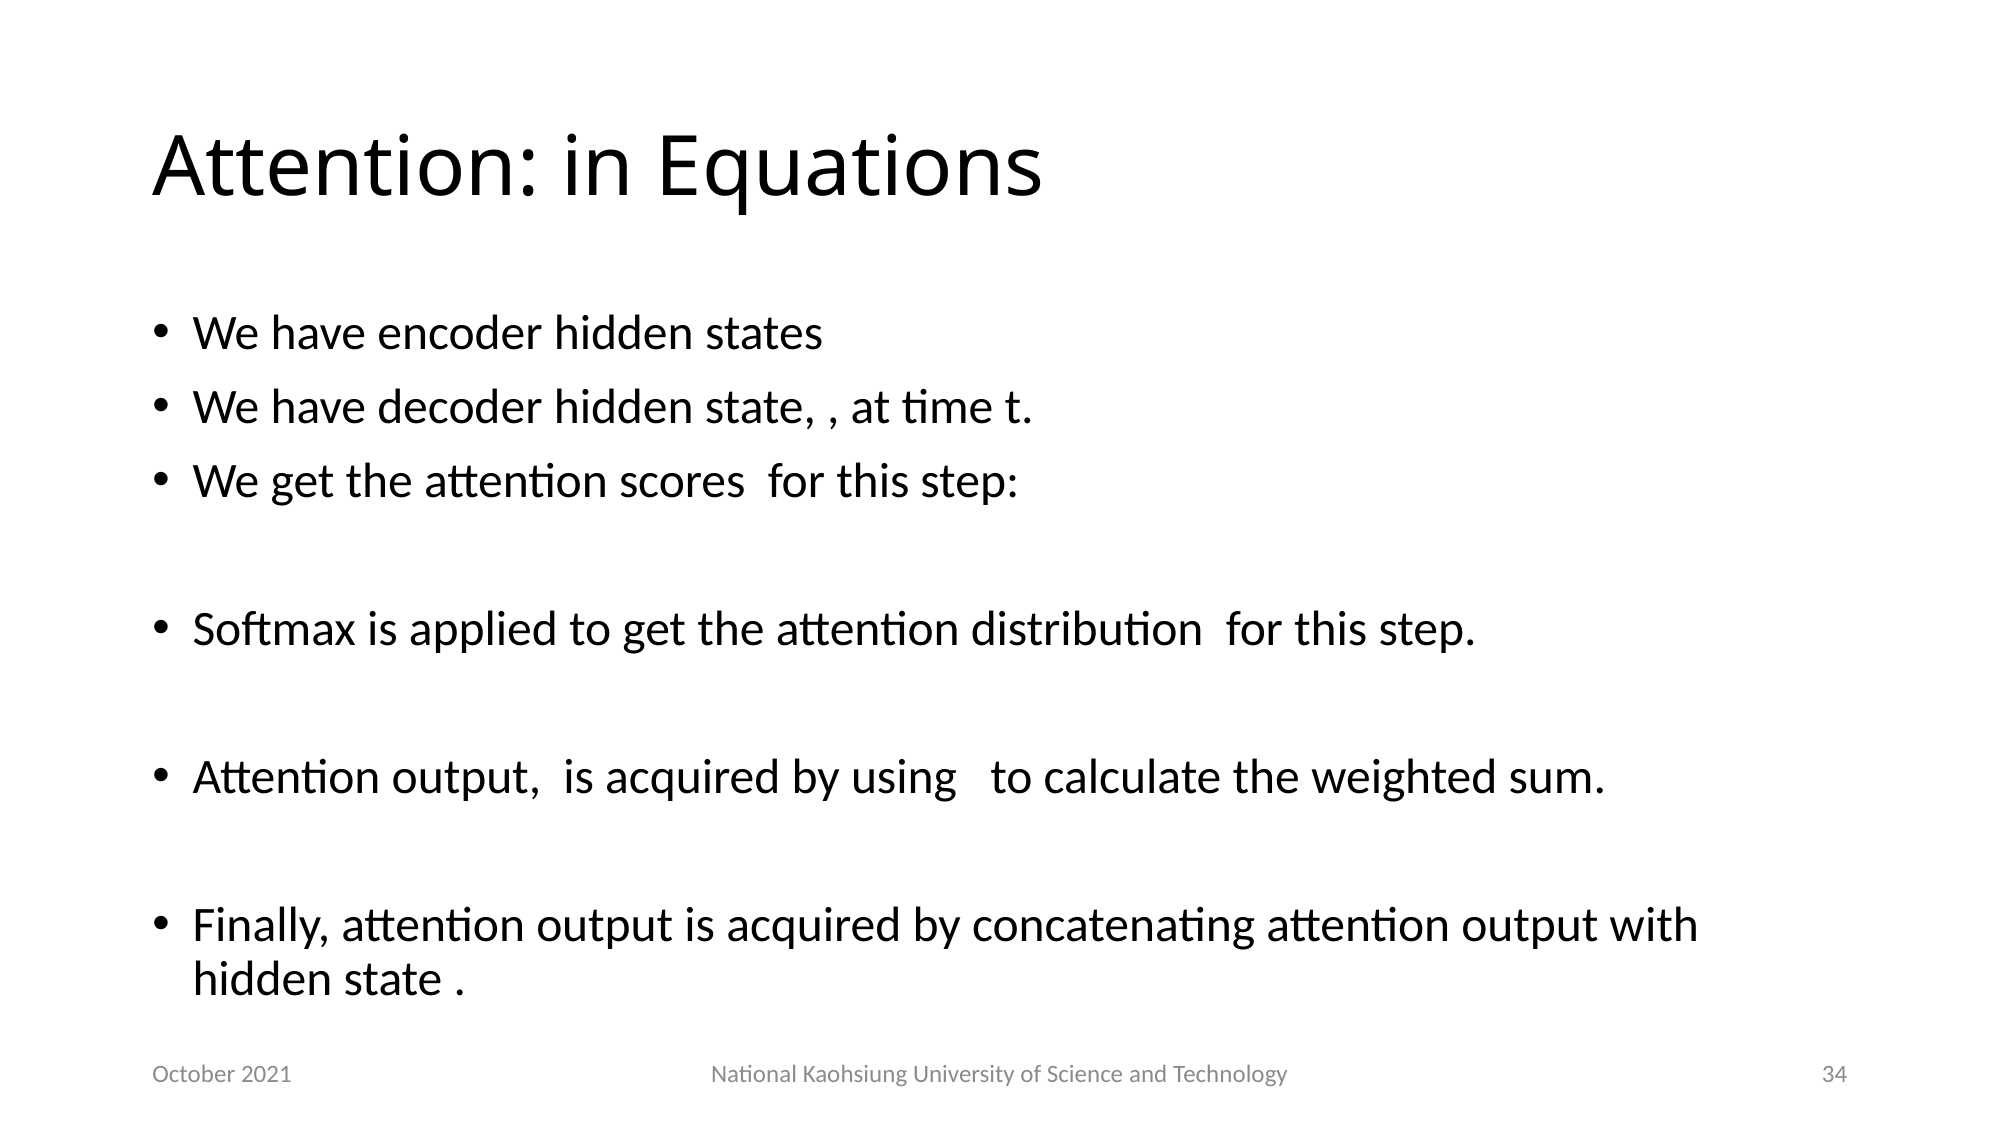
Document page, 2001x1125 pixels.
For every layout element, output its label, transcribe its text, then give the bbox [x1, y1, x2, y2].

footer National Kaohsiung University of Science and Technology [662, 1042, 1338, 1103]
title Attention: in Equations [137, 59, 1863, 278]
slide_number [137, 1042, 588, 1103]
slide_number 34 [1412, 1042, 1863, 1103]
